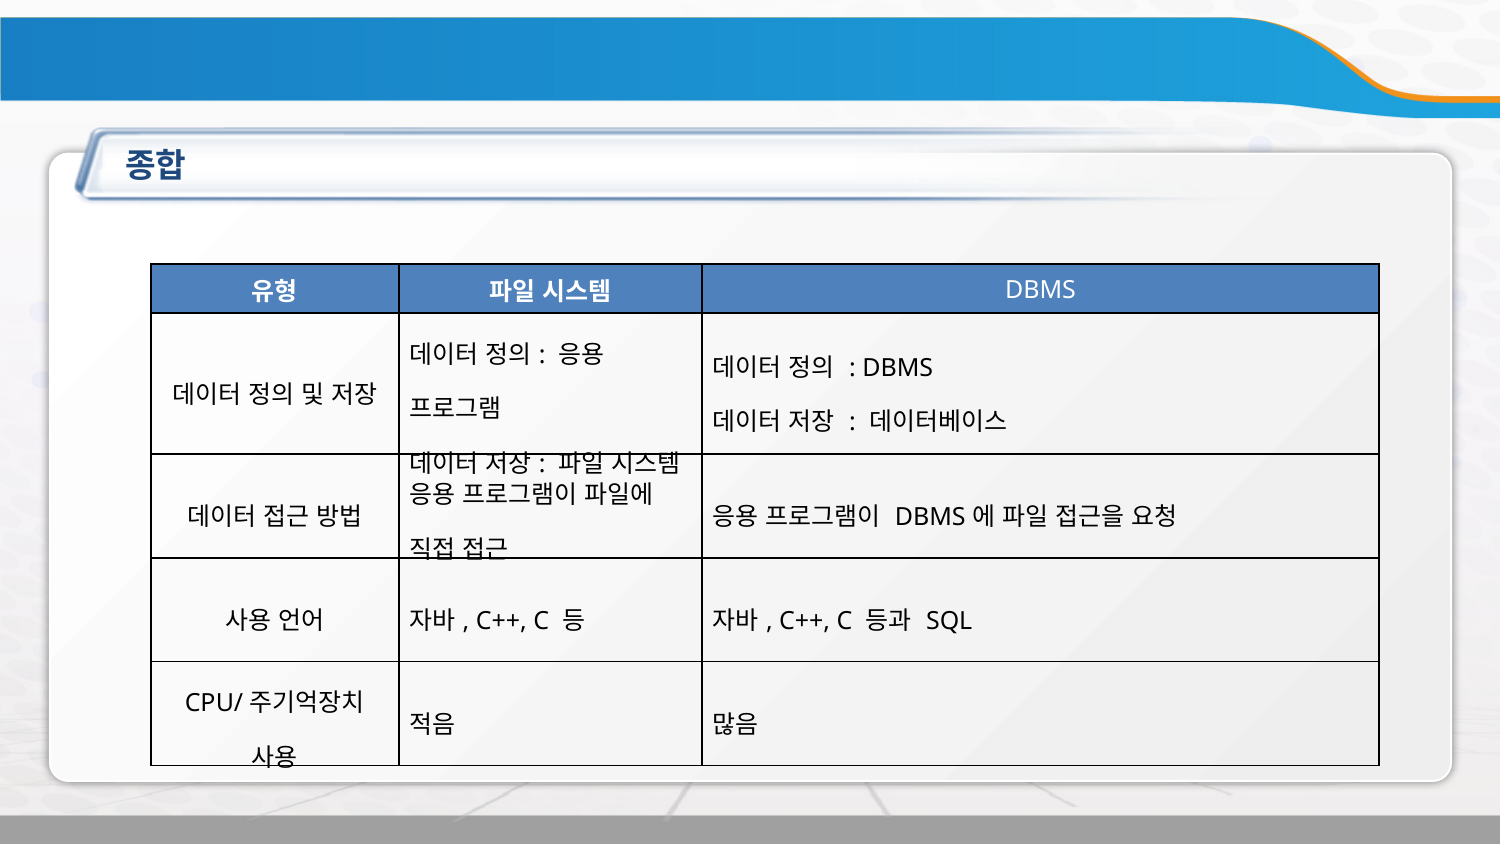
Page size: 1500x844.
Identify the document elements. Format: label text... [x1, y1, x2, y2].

text_box 3. 파일 시스템과 DBMS 비교 [29, 0, 1175, 103]
picture [0, 0, 1500, 844]
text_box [49, 126, 1452, 782]
